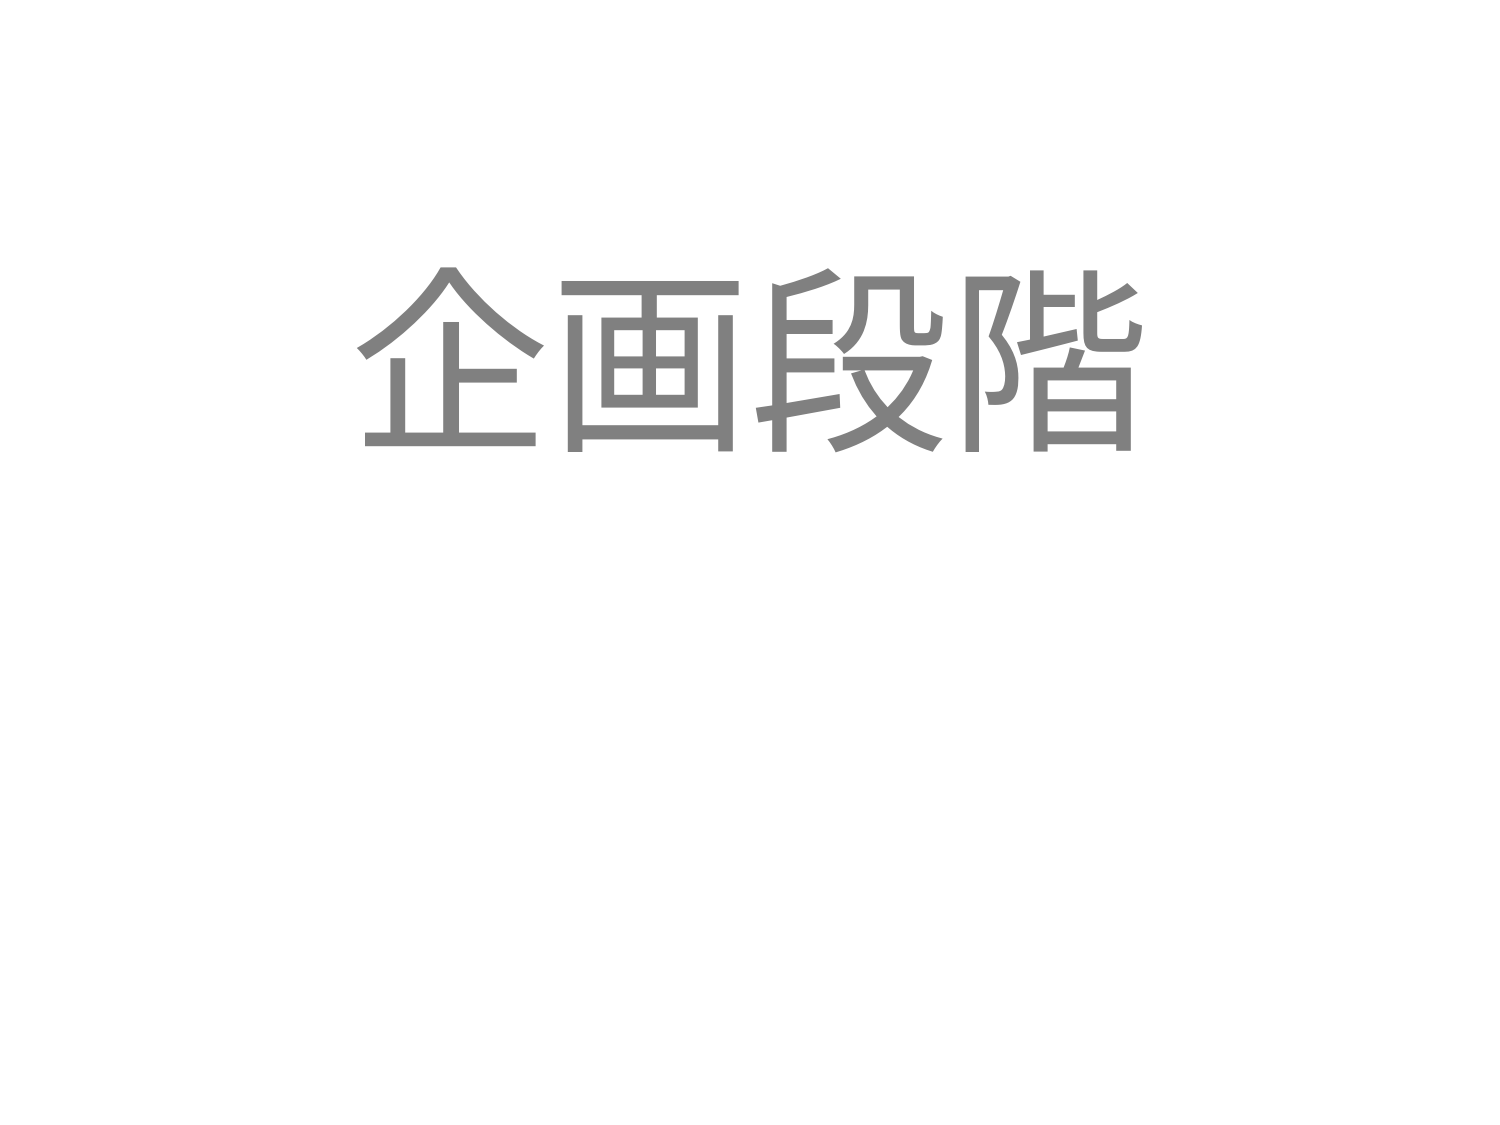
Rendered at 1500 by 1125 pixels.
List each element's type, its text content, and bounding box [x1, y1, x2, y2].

title 企画段階 [75, 262, 1425, 450]
